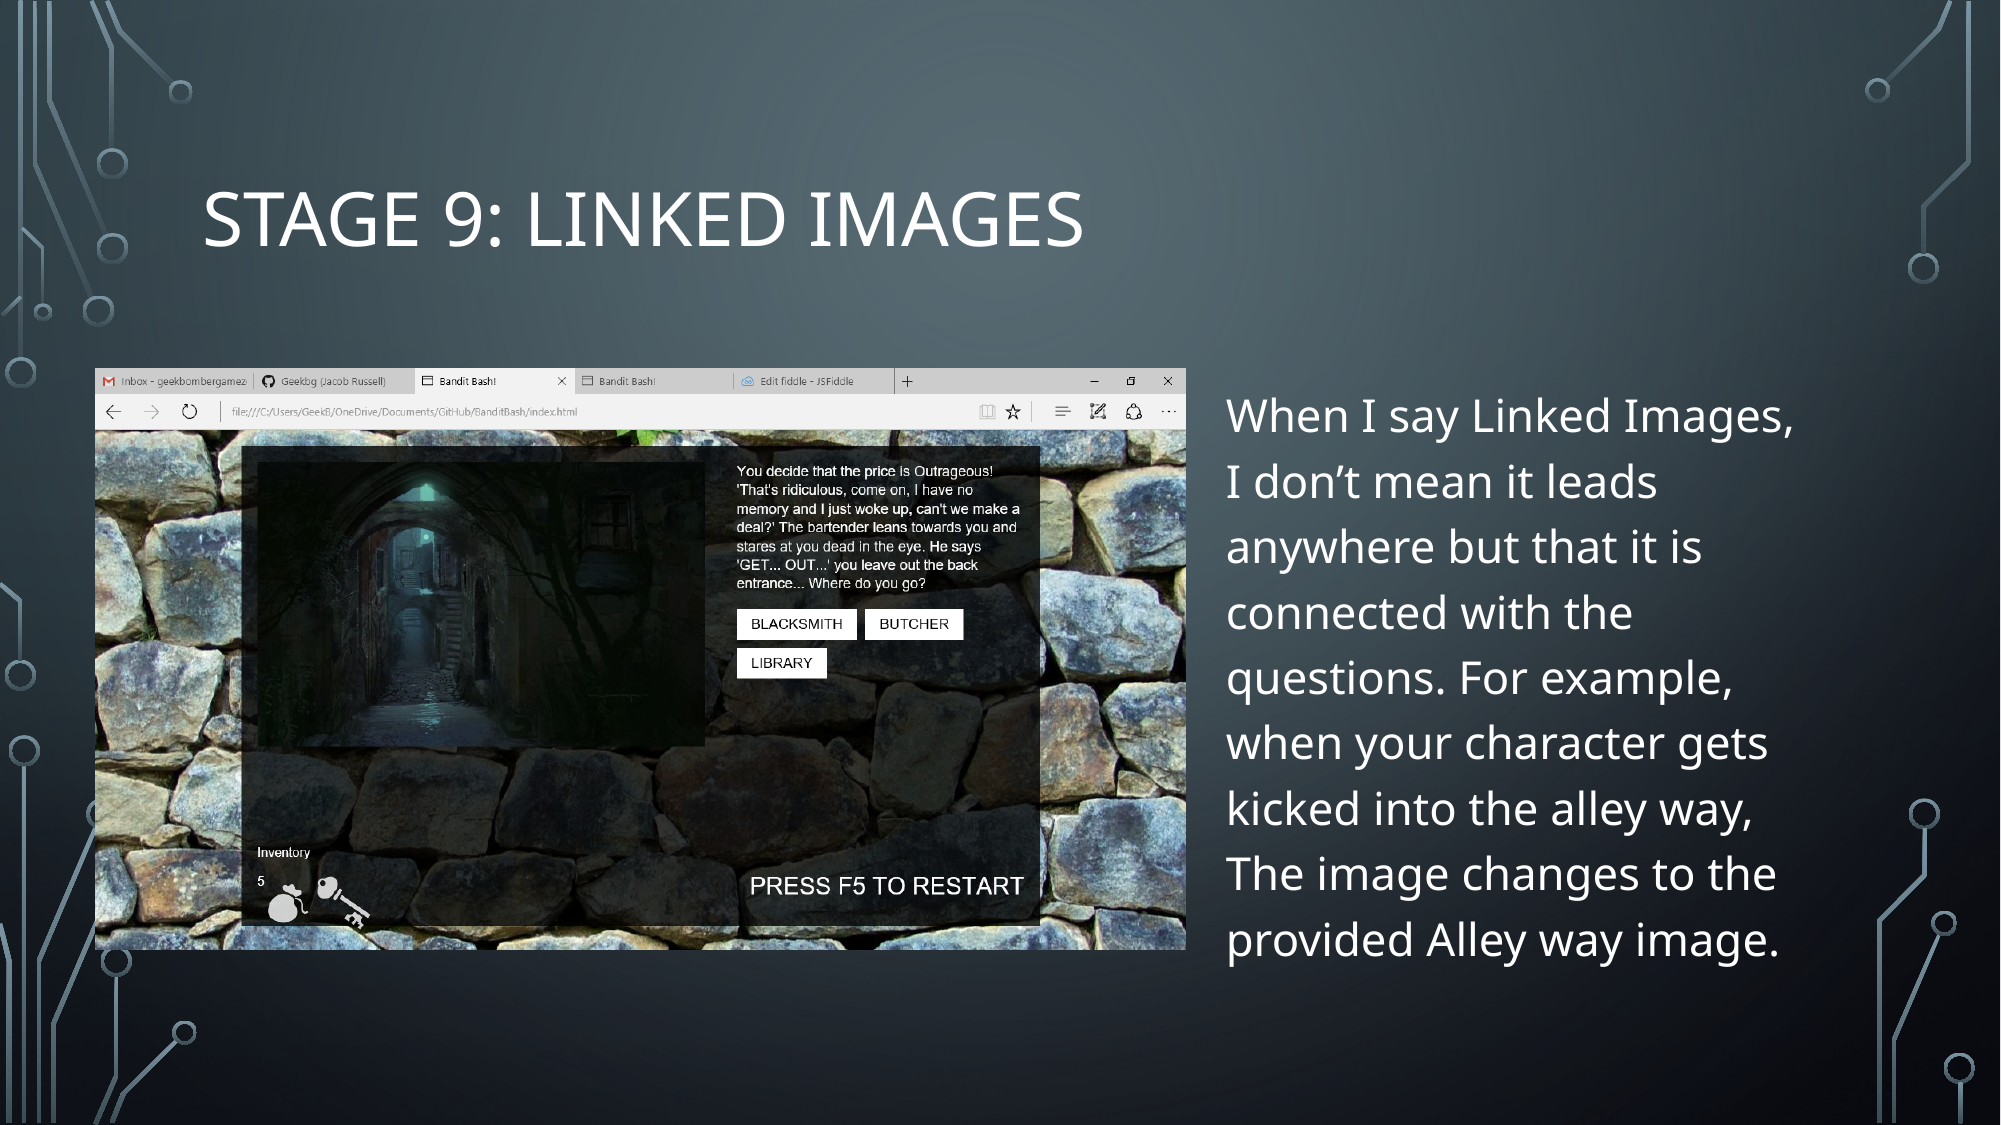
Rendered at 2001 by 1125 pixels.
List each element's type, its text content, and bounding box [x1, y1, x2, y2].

title Stage 9: Linked Images [187, 101, 1813, 344]
picture [95, 368, 1186, 951]
list When I say Linked Images, I don’t mean it leads anywhere but that it is connected with the questions. For example, when your character gets kicked into the alley way, The image changes to the provided Alley way image. [1210, 369, 1835, 983]
